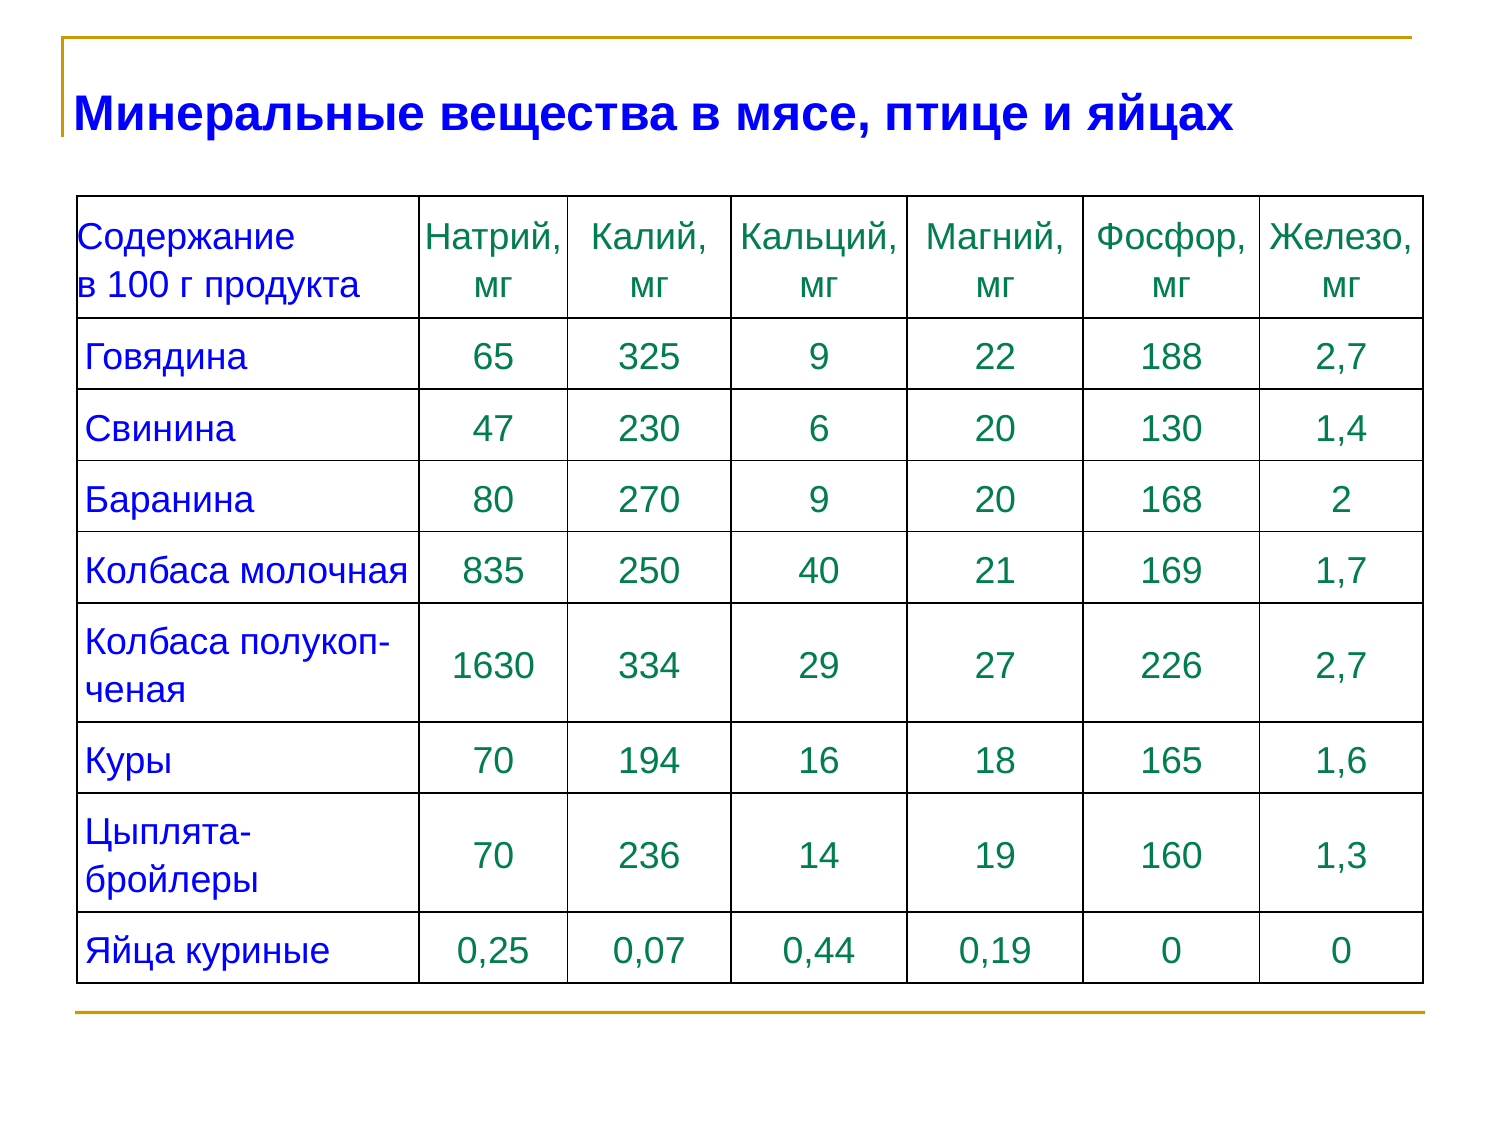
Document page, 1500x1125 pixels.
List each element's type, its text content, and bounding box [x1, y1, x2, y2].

table_cell 230 [568, 390, 730, 460]
table_cell Свинина [78, 390, 418, 460]
table_cell 0 [1260, 913, 1422, 982]
table_cell 19 [908, 794, 1082, 911]
table_cell Баранина [78, 461, 418, 531]
table_cell 70 [420, 794, 567, 911]
table_cell 20 [908, 390, 1082, 460]
table_cell 40 [732, 532, 906, 602]
table_header Натрий, мг [420, 197, 567, 317]
table_cell 334 [568, 604, 730, 721]
table_cell 130 [1084, 390, 1259, 460]
table_cell 1630 [420, 604, 567, 721]
table_cell 835 [420, 532, 567, 602]
table_cell 194 [568, 723, 730, 792]
table_cell 188 [1084, 319, 1259, 388]
table_cell 160 [1084, 794, 1259, 911]
text_box Минеральные вещества в мясе, птице и яйцах [59, 73, 1500, 148]
table_cell Колбаса молочная [78, 532, 418, 602]
table_cell 0,19 [908, 913, 1082, 982]
table_cell 1,7 [1260, 532, 1422, 602]
table_cell 1,3 [1260, 794, 1422, 911]
table_header Фосфор, мг [1084, 197, 1259, 317]
table_cell 47 [420, 390, 567, 460]
table_cell Колбаса полукоп-ченая [78, 604, 418, 721]
table_cell 9 [732, 319, 906, 388]
table_cell 169 [1084, 532, 1259, 602]
table_cell Говядина [78, 319, 418, 388]
table_cell 80 [420, 461, 567, 531]
table_cell 14 [732, 794, 906, 911]
table_cell Цыплята-бройлеры [78, 794, 418, 911]
table_cell 270 [568, 461, 730, 531]
table_cell 250 [568, 532, 730, 602]
table_cell 20 [908, 461, 1082, 531]
table_cell 65 [420, 319, 567, 388]
table_cell 2 [1260, 461, 1422, 531]
table_cell 1,4 [1260, 390, 1422, 460]
table_cell 325 [568, 319, 730, 388]
table_cell 70 [420, 723, 567, 792]
table_cell 0,25 [420, 913, 567, 982]
table_cell 2,7 [1260, 319, 1422, 388]
table_cell Яйца куриные [78, 913, 418, 982]
table_header Магний, мг [908, 197, 1082, 317]
table_cell 6 [732, 390, 906, 460]
table_cell 0,07 [568, 913, 730, 982]
table_cell 0 [1084, 913, 1259, 982]
table_cell 29 [732, 604, 906, 721]
table_cell 226 [1084, 604, 1259, 721]
table_cell 21 [908, 532, 1082, 602]
table_cell 168 [1084, 461, 1259, 531]
table_cell 0,44 [732, 913, 906, 982]
table_cell 16 [732, 723, 906, 792]
table_cell 22 [908, 319, 1082, 388]
table_cell 236 [568, 794, 730, 911]
table_header Содержание в 100 г продукта [78, 197, 418, 317]
table_cell 18 [908, 723, 1082, 792]
table_cell 1,6 [1260, 723, 1422, 792]
table_header Калий, мг [568, 197, 730, 317]
table_cell 27 [908, 604, 1082, 721]
table_cell Куры [78, 723, 418, 792]
table_header Кальций, мг [732, 197, 906, 317]
table_cell 2,7 [1260, 604, 1422, 721]
table_cell 9 [732, 461, 906, 531]
table_cell 165 [1084, 723, 1259, 792]
table_header Железо, мг [1260, 197, 1422, 317]
